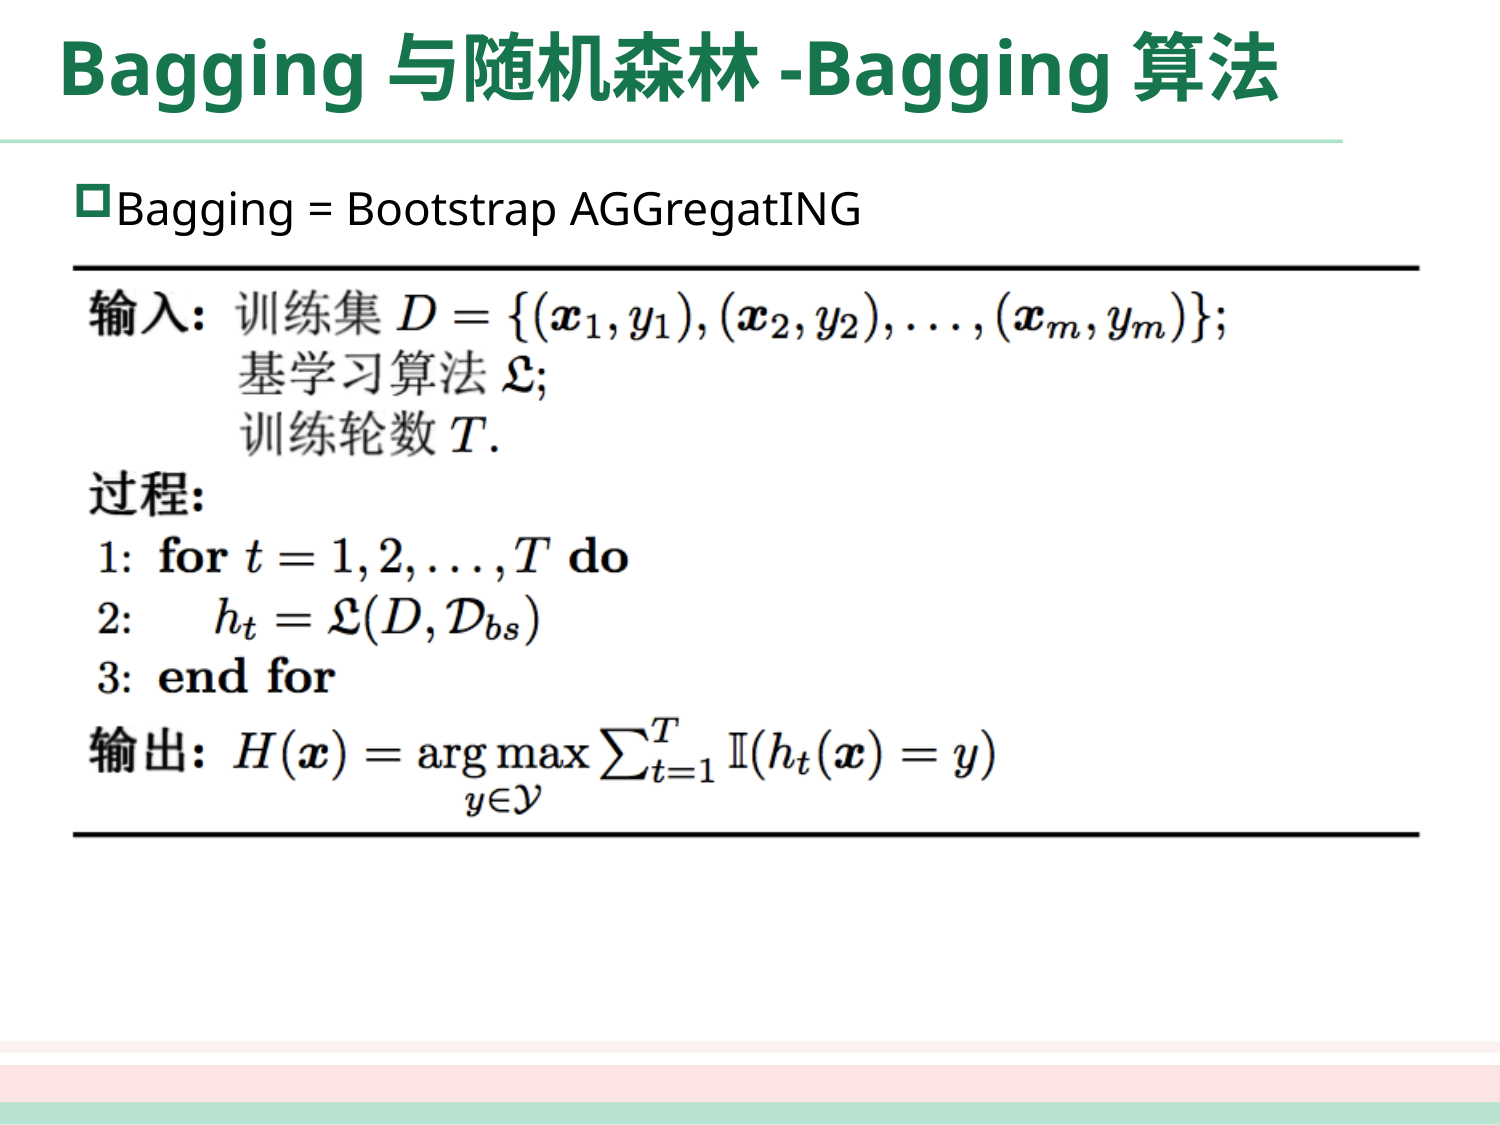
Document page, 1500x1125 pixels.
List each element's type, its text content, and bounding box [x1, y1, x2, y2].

picture [0, 0, 1500, 1125]
list Bagging = Bootstrap AGGregatING [57, 171, 1249, 277]
title Bagging与随机森林-Bagging算法 [42, 7, 1337, 135]
